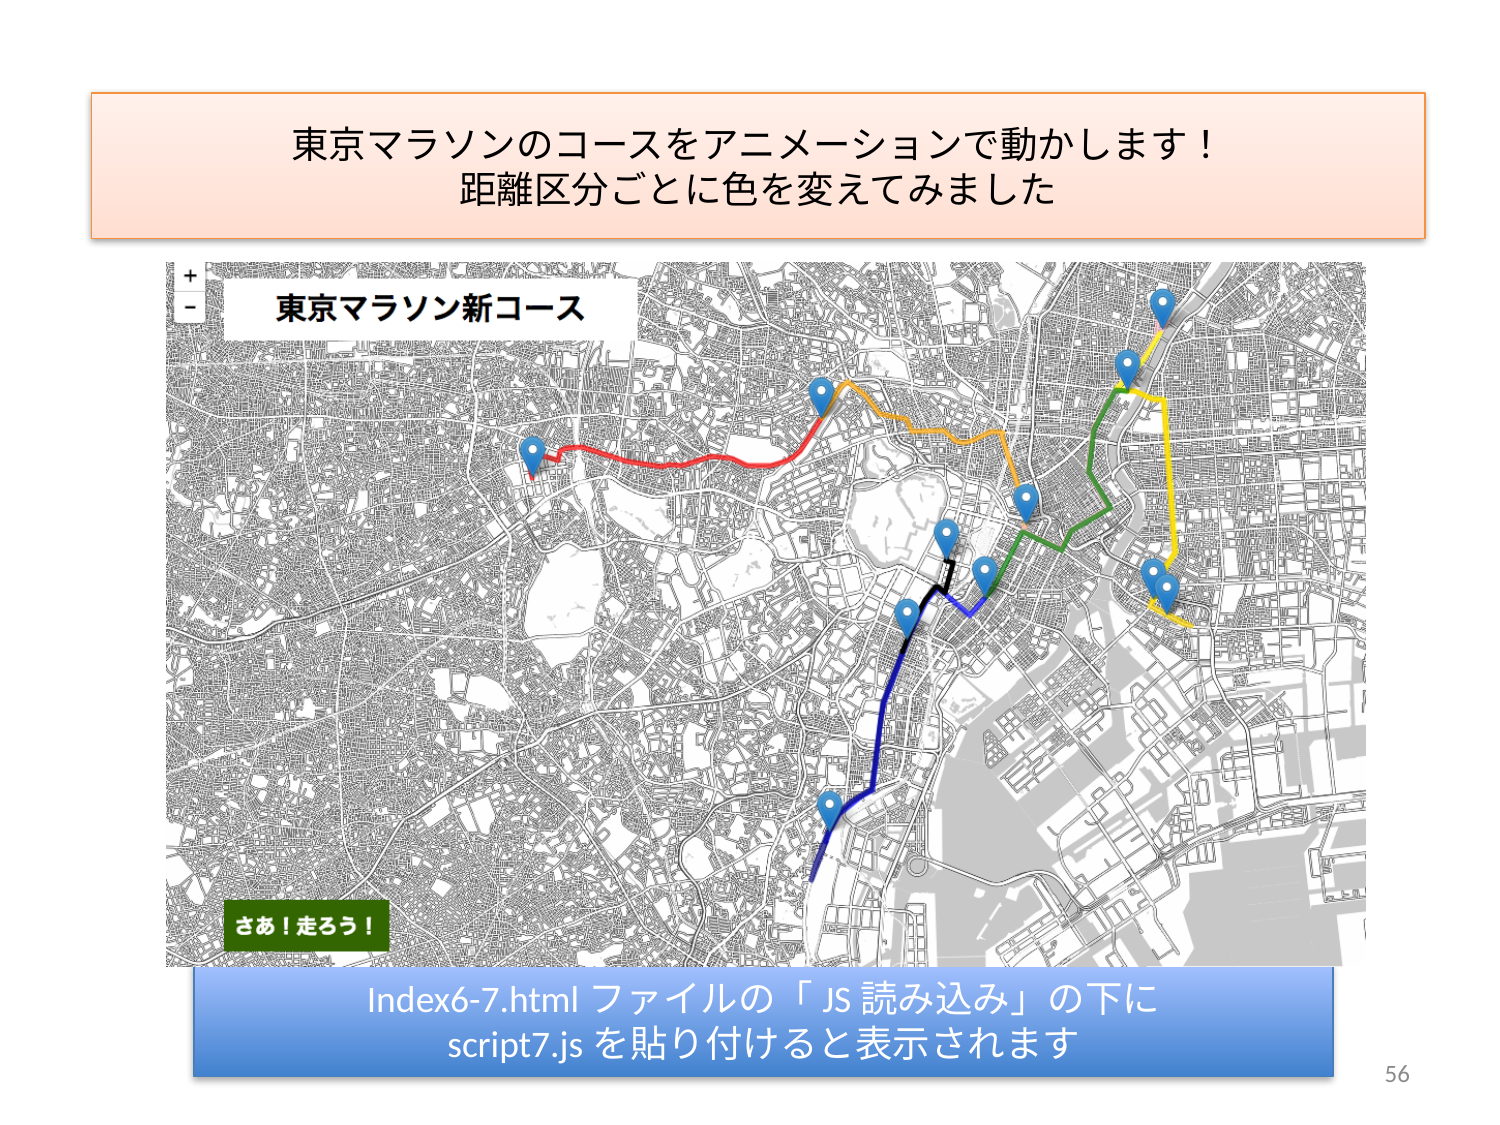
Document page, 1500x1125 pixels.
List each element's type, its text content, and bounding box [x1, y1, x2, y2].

slide_number 56 [1074, 1042, 1425, 1103]
text_box 東京マラソンのコースをアニメーションで動かします！ 距離区分ごとに色を変えてみました [91, 92, 1426, 239]
text_box Index6-7.htmlファイルの「JS読み込み」の下に script7.jsを貼り付けると表示されます [193, 974, 1334, 1077]
picture [166, 261, 1366, 968]
